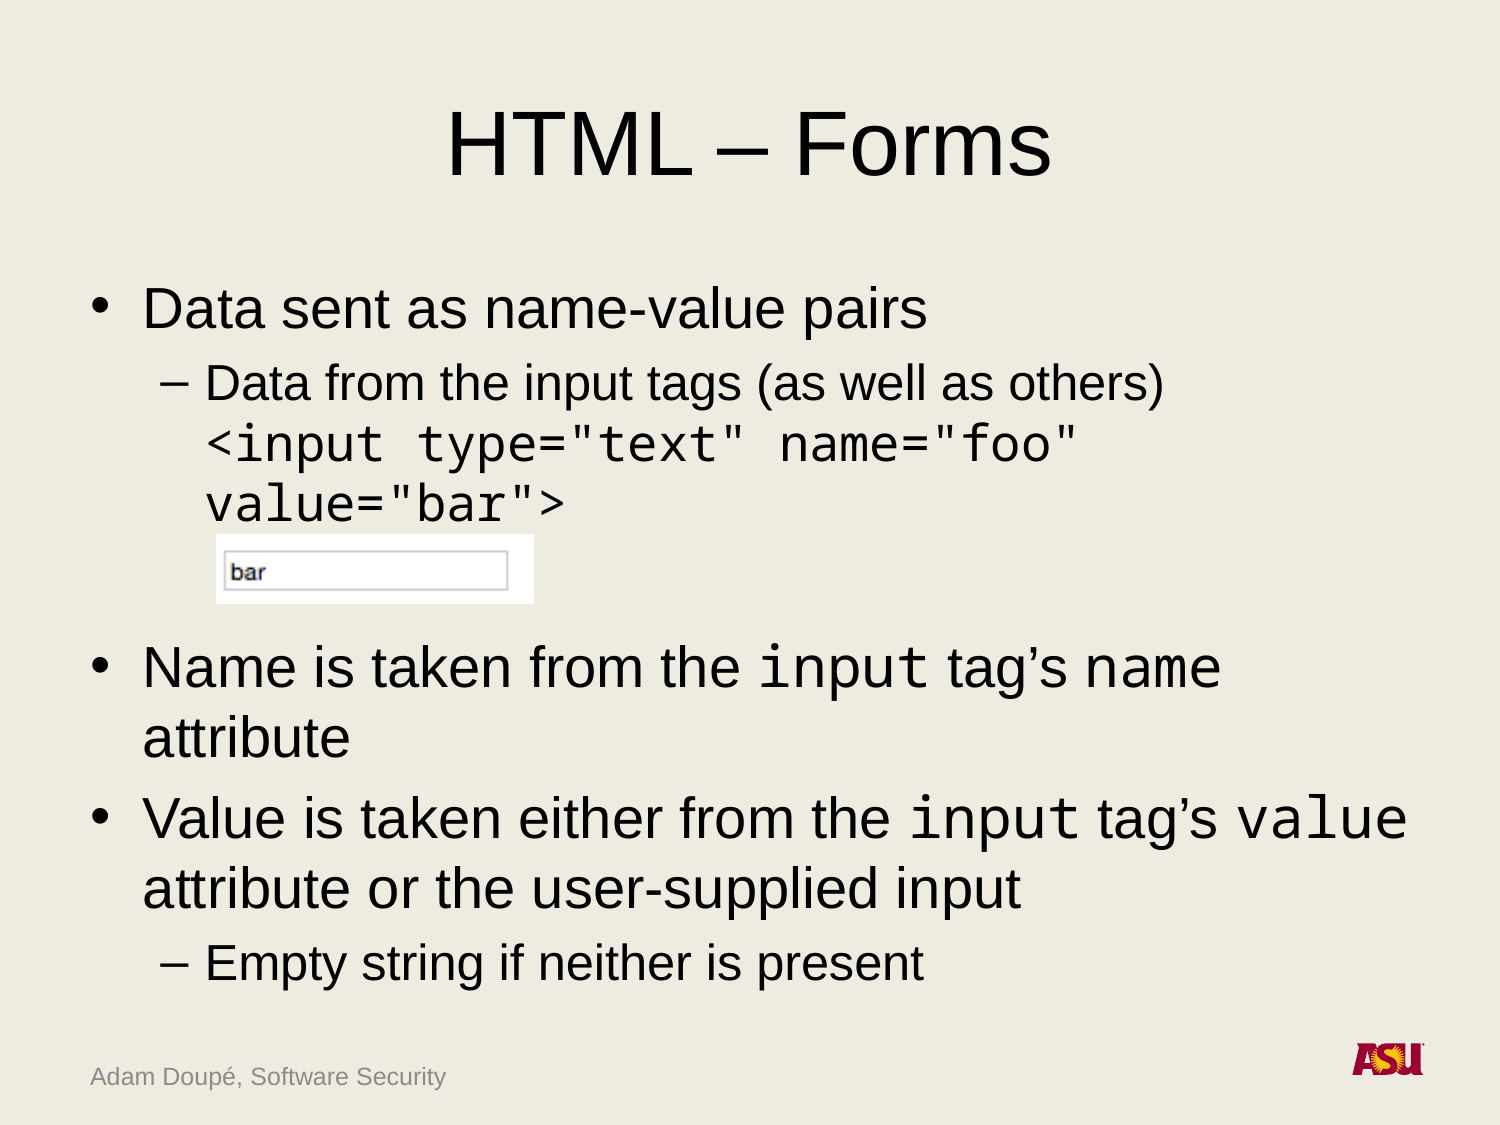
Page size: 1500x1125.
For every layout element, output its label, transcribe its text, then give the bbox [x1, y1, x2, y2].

title HTML – Forms [75, 45, 1425, 233]
picture [216, 534, 534, 604]
list Data sent as name-value pairs Data from the input tags (as well as others) <input type="text" name="foo" value="bar"> Name is taken from the input tag’s name attribute Value is taken either from the input tag’s value attribute or the user-supplied input Empty string if neither is present [75, 262, 1425, 1005]
